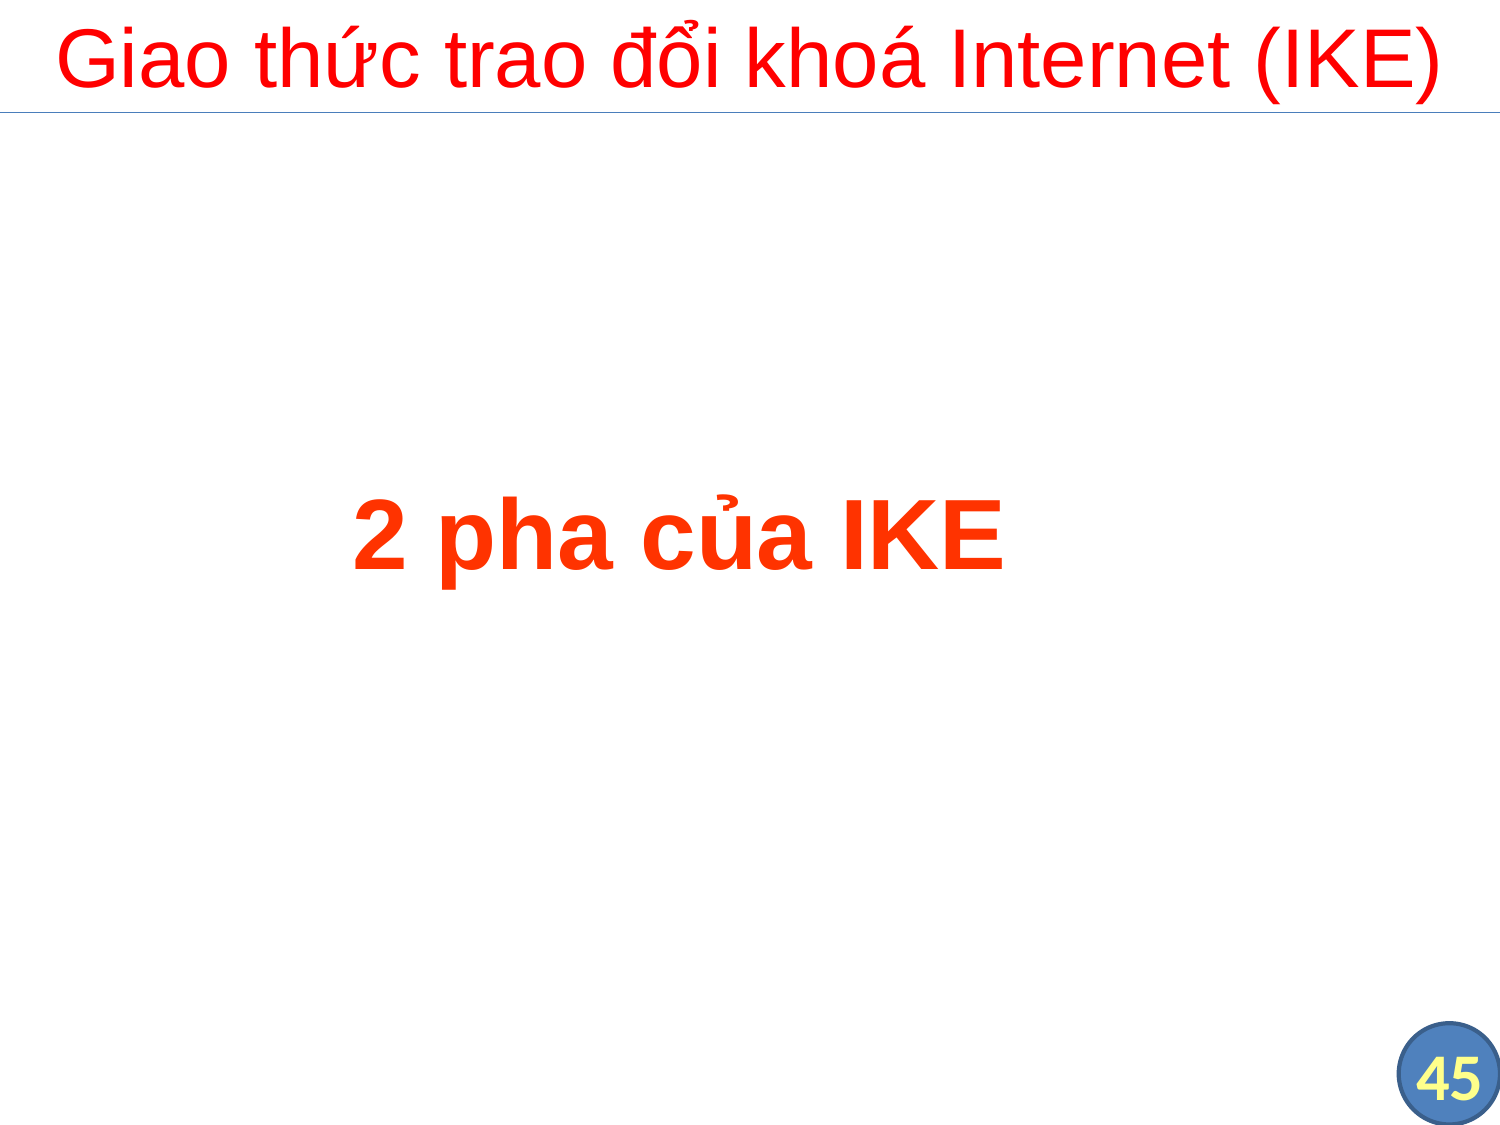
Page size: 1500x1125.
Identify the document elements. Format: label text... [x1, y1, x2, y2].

slide_number 45 [1399, 1023, 1500, 1125]
text_box 2 pha của IKE [337, 462, 1500, 598]
title Giao thức trao đổi khoá Internet (IKE) [0, 0, 1500, 113]
